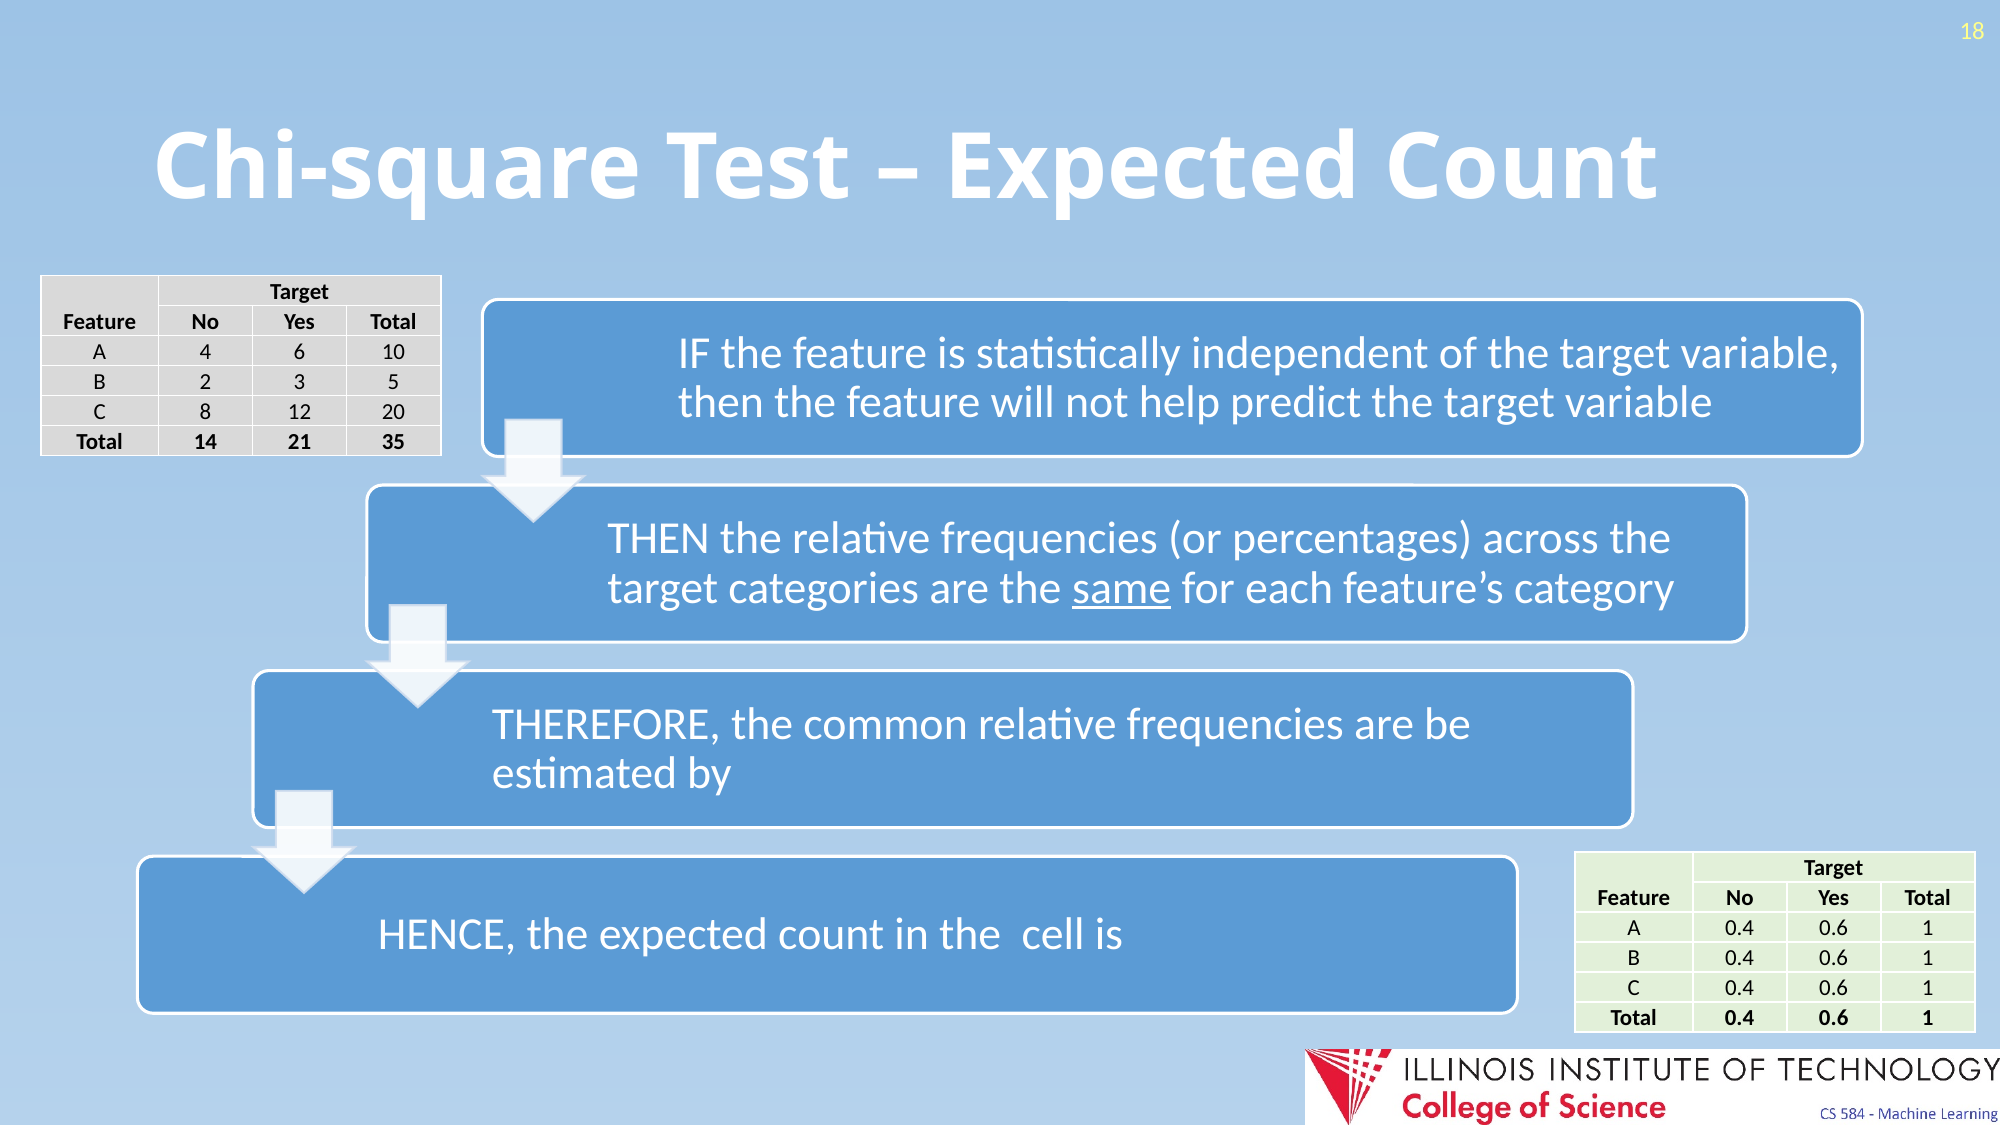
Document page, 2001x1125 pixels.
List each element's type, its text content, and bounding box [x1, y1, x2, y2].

table_header Target [1694, 853, 1974, 881]
table_cell 3 [253, 366, 346, 395]
table_cell 10 [347, 336, 440, 365]
table_cell 1 [1882, 943, 1974, 971]
table_cell 0.6 [1788, 973, 1880, 1001]
table_cell 8 [159, 396, 252, 425]
title Chi-square Test – Expected Count [137, 59, 1863, 278]
table_cell 0.4 [1694, 943, 1786, 971]
table_cell Total [42, 426, 158, 455]
table_cell Yes [1788, 883, 1880, 911]
table_cell Total [347, 306, 440, 335]
table_cell 0.6 [1788, 943, 1880, 971]
table_cell 4 [159, 336, 252, 365]
table_cell 6 [253, 336, 346, 365]
table_cell 21 [253, 426, 346, 455]
table_cell 2 [159, 366, 252, 395]
table_cell 5 [347, 366, 440, 395]
table_cell No [159, 306, 252, 335]
table_cell 0.4 [1694, 913, 1786, 941]
table_cell 14 [159, 426, 252, 455]
table_cell A [42, 336, 158, 365]
table_cell 35 [347, 426, 440, 455]
table_cell 1 [1882, 913, 1974, 941]
table_cell C [1576, 973, 1692, 1001]
table_cell 0.4 [1694, 1003, 1786, 1031]
table_cell 0.6 [1788, 913, 1880, 941]
table_cell No [1694, 883, 1786, 911]
picture [1305, 1049, 2000, 1125]
table_cell 1 [1882, 1003, 1974, 1031]
table_cell B [42, 366, 158, 395]
table_cell 12 [253, 396, 346, 425]
table_cell C [42, 396, 158, 425]
table_cell Yes [253, 306, 346, 335]
table_cell 0.6 [1788, 1003, 1880, 1031]
table_header Feature [42, 276, 158, 335]
table_cell Total [1882, 883, 1974, 911]
table_cell 1 [1882, 973, 1974, 1001]
table_cell 0.4 [1694, 973, 1786, 1001]
table_cell Total [1576, 1003, 1692, 1031]
table_cell A [1576, 913, 1692, 941]
table_header Target [159, 276, 440, 305]
table_cell B [1576, 943, 1692, 971]
table_cell 20 [347, 396, 440, 425]
table_header Feature [1576, 853, 1692, 911]
slide_number 18 [1550, 0, 2000, 60]
